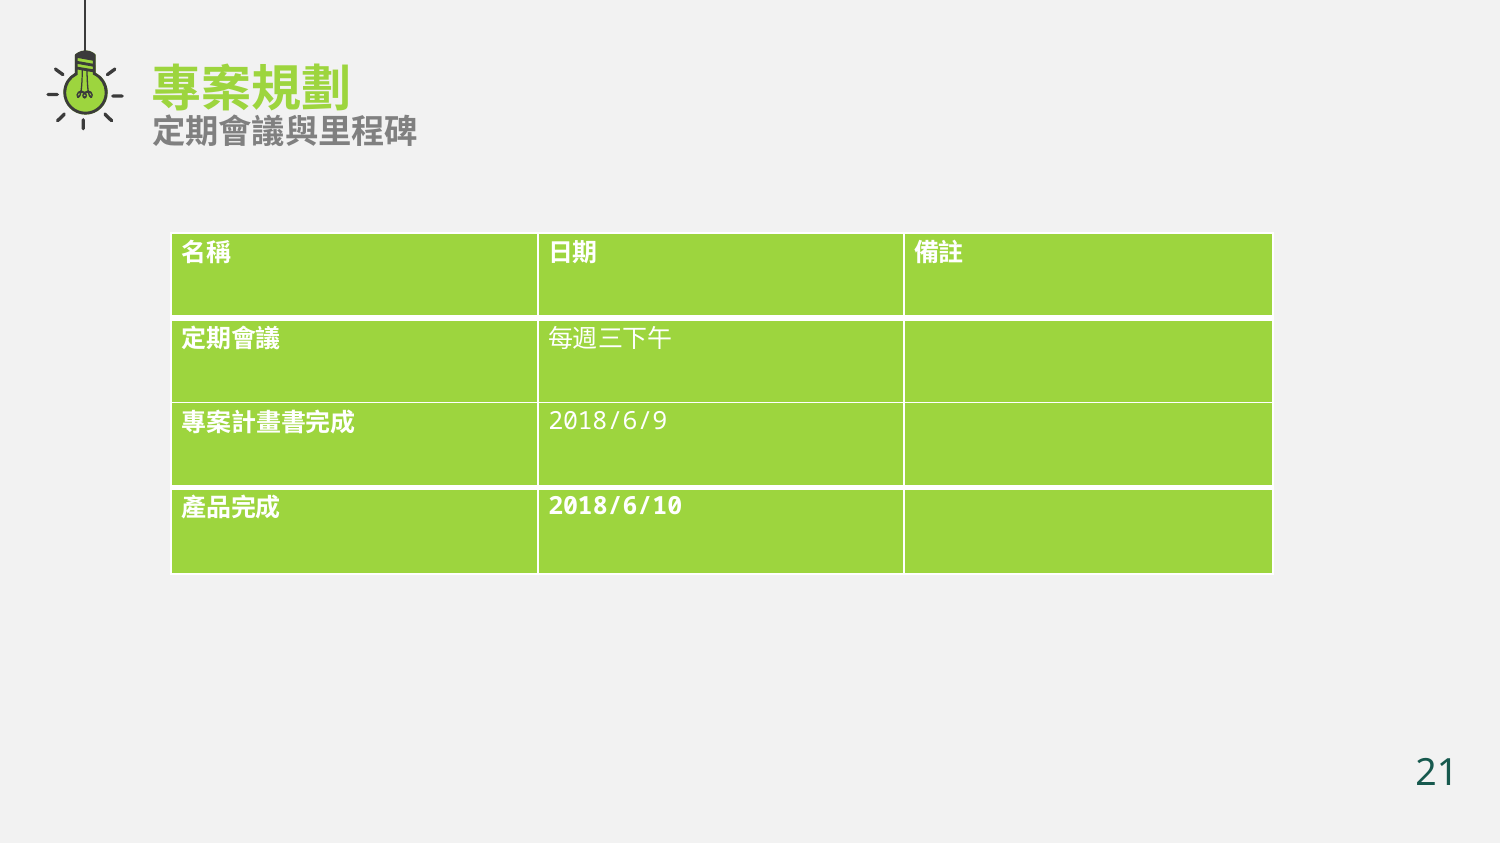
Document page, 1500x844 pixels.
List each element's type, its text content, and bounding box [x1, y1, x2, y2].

table_cell 2018/6/10 [539, 490, 903, 573]
table_cell 專案計畫書完成 [172, 403, 537, 485]
table_cell 產品完成 [172, 490, 537, 573]
text_box 定期會議與里程碑 [137, 102, 434, 158]
table_header 名稱 [172, 234, 537, 315]
text_box 專案規劃 [136, 48, 367, 124]
table_cell 定期會議 [172, 321, 537, 402]
table_header 備註 [905, 234, 1272, 315]
table_cell 2018/6/9 [539, 403, 903, 485]
table_cell [905, 490, 1272, 573]
table_cell 每週三下午 [539, 321, 903, 402]
table_cell [905, 403, 1272, 485]
text_box 21 [1400, 740, 1496, 801]
table_cell [905, 321, 1272, 402]
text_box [46, 0, 124, 131]
table_header 日期 [539, 234, 903, 315]
